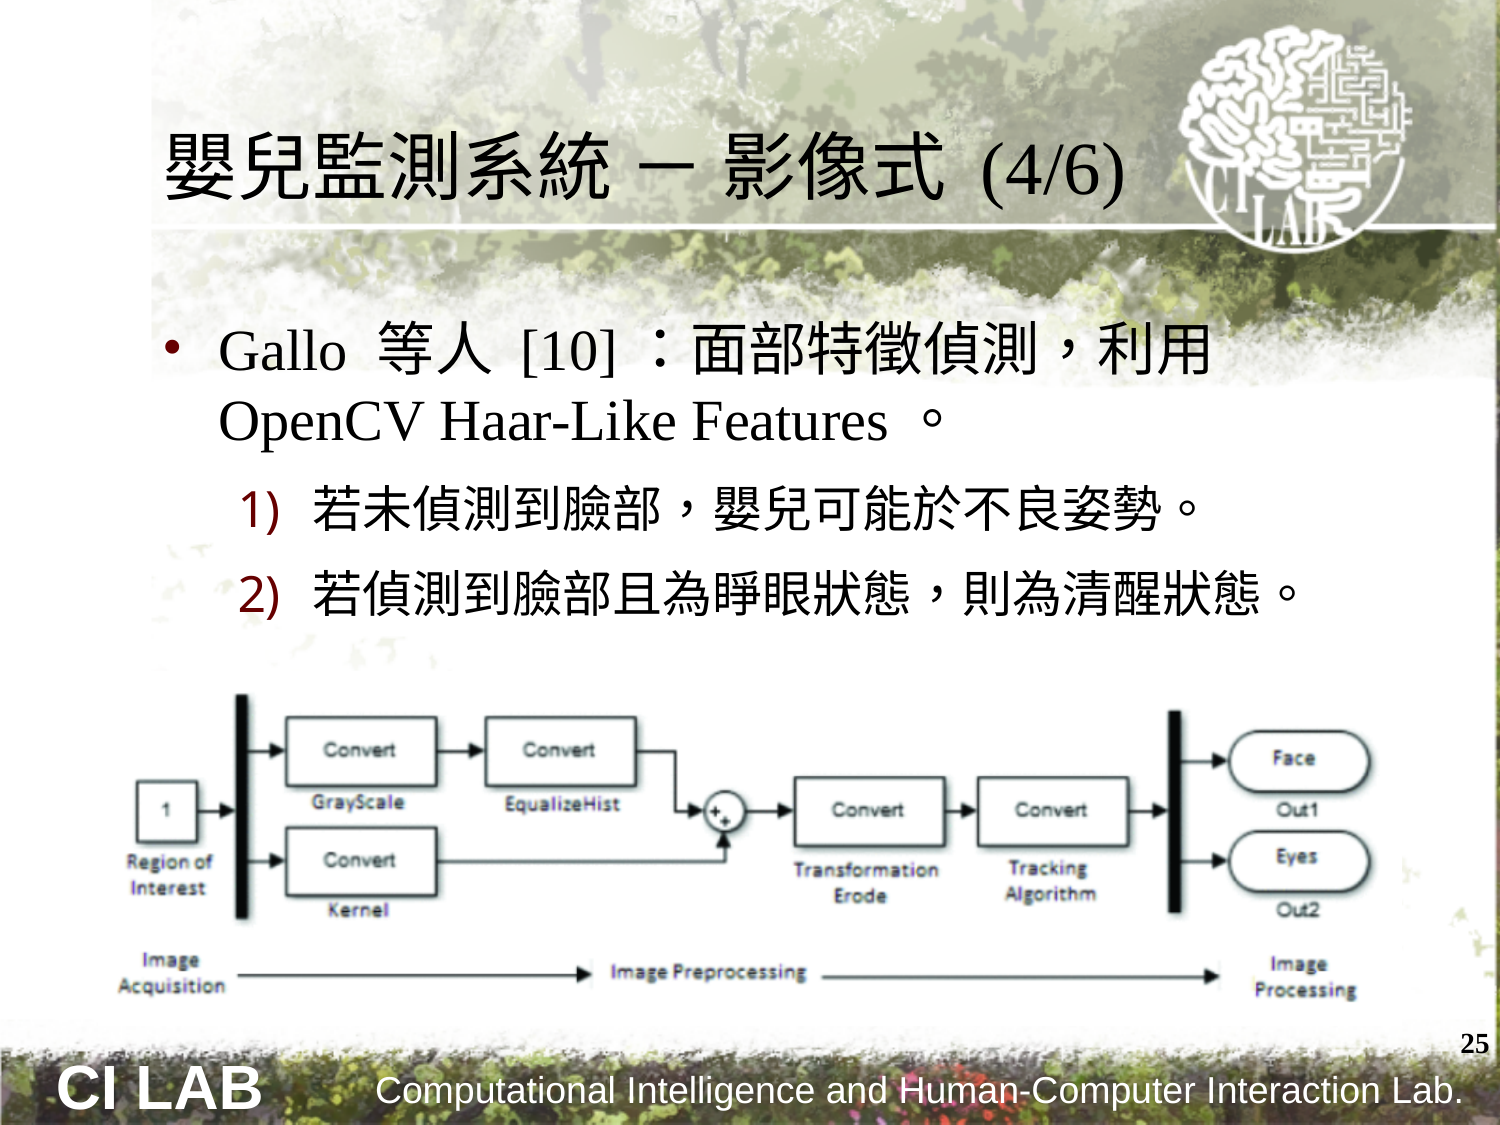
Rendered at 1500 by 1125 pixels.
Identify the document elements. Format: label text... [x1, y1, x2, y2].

title 嬰兒監測系統 － 影像式 (4/6) [147, 31, 1448, 219]
picture [0, 0, 1500, 1125]
slide_number 25 [1426, 985, 1500, 1067]
text_box Gallo 等人 [10]：面部特徵偵測，利用OpenCV Haar-Like Features。 若未偵測到臉部，嬰兒可能於不良姿勢。 若偵測到臉部且為睜眼狀態，則為清醒狀態。 [147, 304, 1410, 961]
